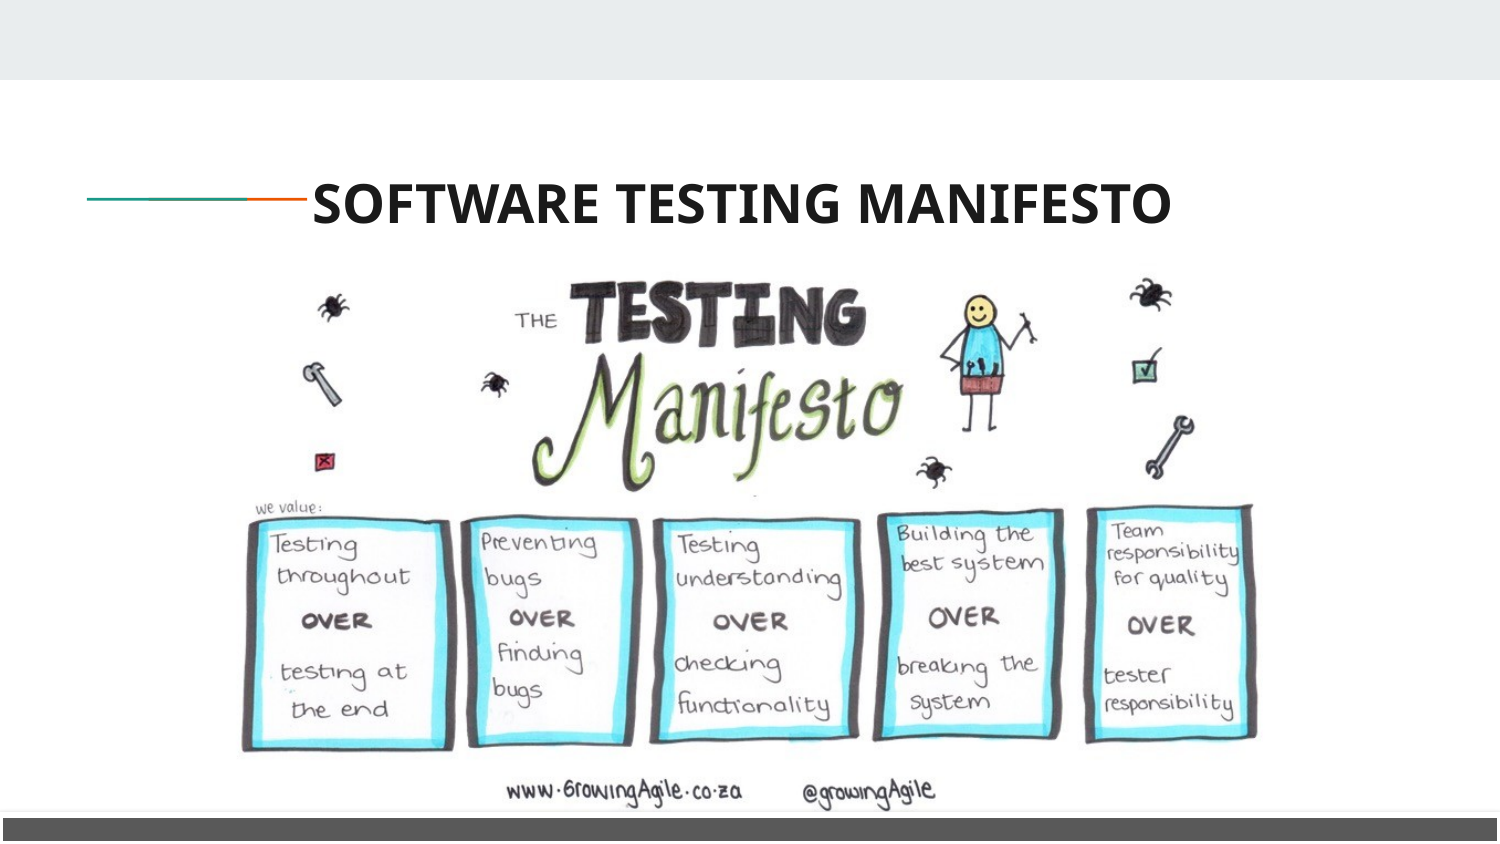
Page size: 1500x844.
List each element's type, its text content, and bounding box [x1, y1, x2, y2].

picture [184, 263, 1316, 830]
title SOFTWARE TESTING MANIFESTO [297, 153, 1234, 262]
text_box [0, 812, 1500, 844]
